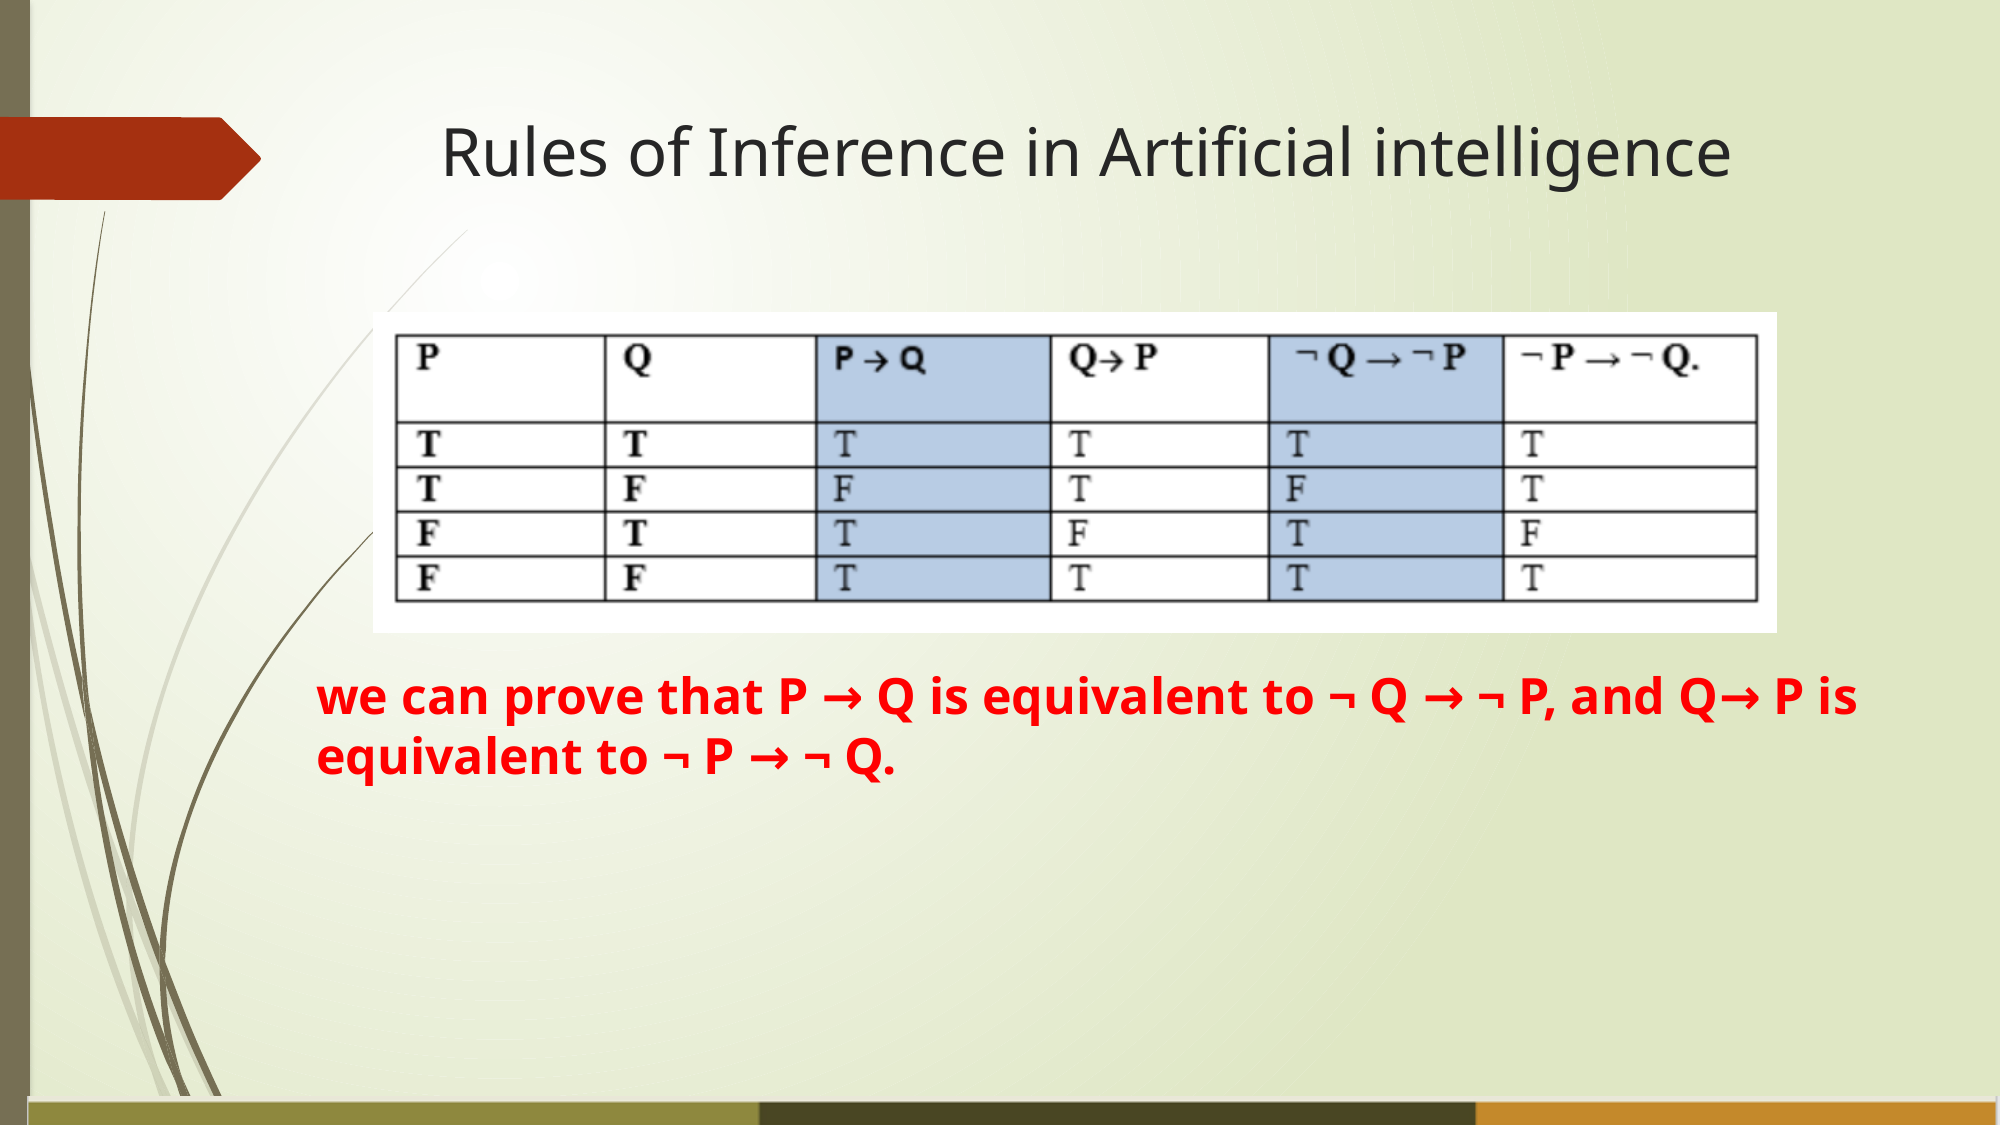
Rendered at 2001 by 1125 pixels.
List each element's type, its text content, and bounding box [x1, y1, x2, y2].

picture [373, 312, 1777, 633]
text_box we can prove that P → Q is equivalent to ¬ Q → ¬ P, and Q→ P is equivalent to ¬ P → ¬ Q. [301, 657, 1938, 792]
picture [27, 1096, 2000, 1125]
title Rules of Inference in Artificial intelligence [425, 102, 1888, 313]
